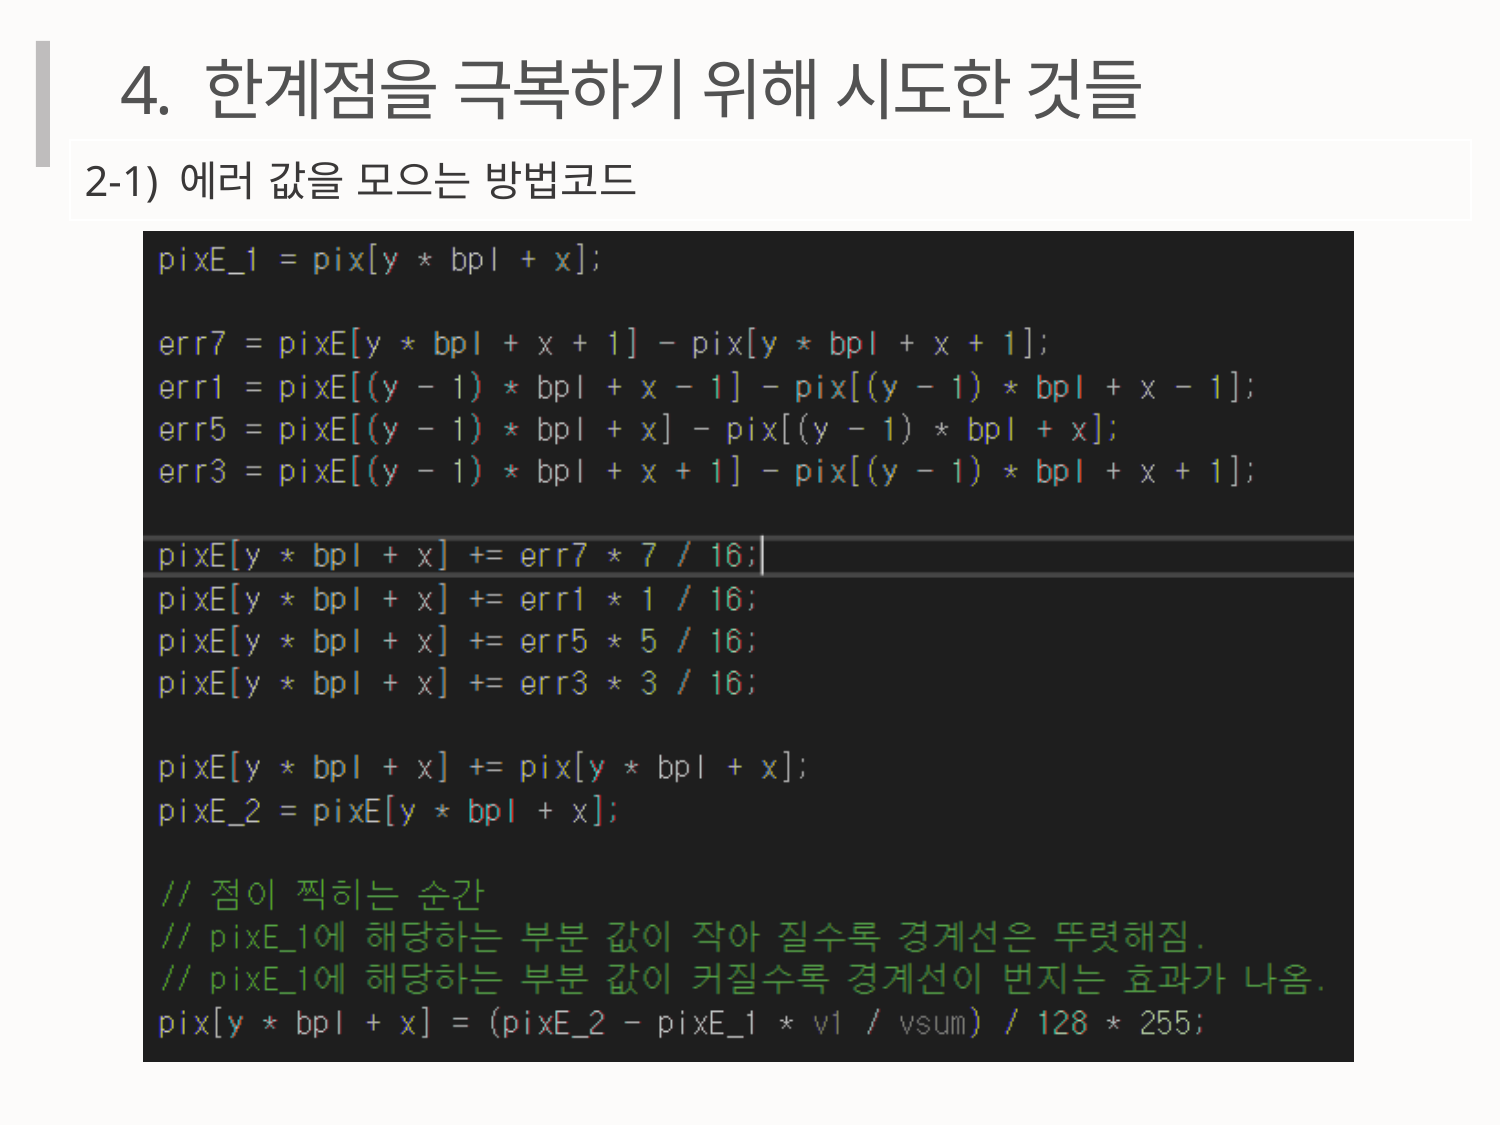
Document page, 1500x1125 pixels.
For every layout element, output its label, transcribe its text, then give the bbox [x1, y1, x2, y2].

text_box 2-1) 에러 값을 모으는 방법코드 [69, 139, 1472, 221]
picture [143, 231, 1354, 1062]
text_box [35, 40, 51, 168]
text_box 4. 한계점을 극복하기 위해 시도한 것들 [105, 40, 1160, 136]
